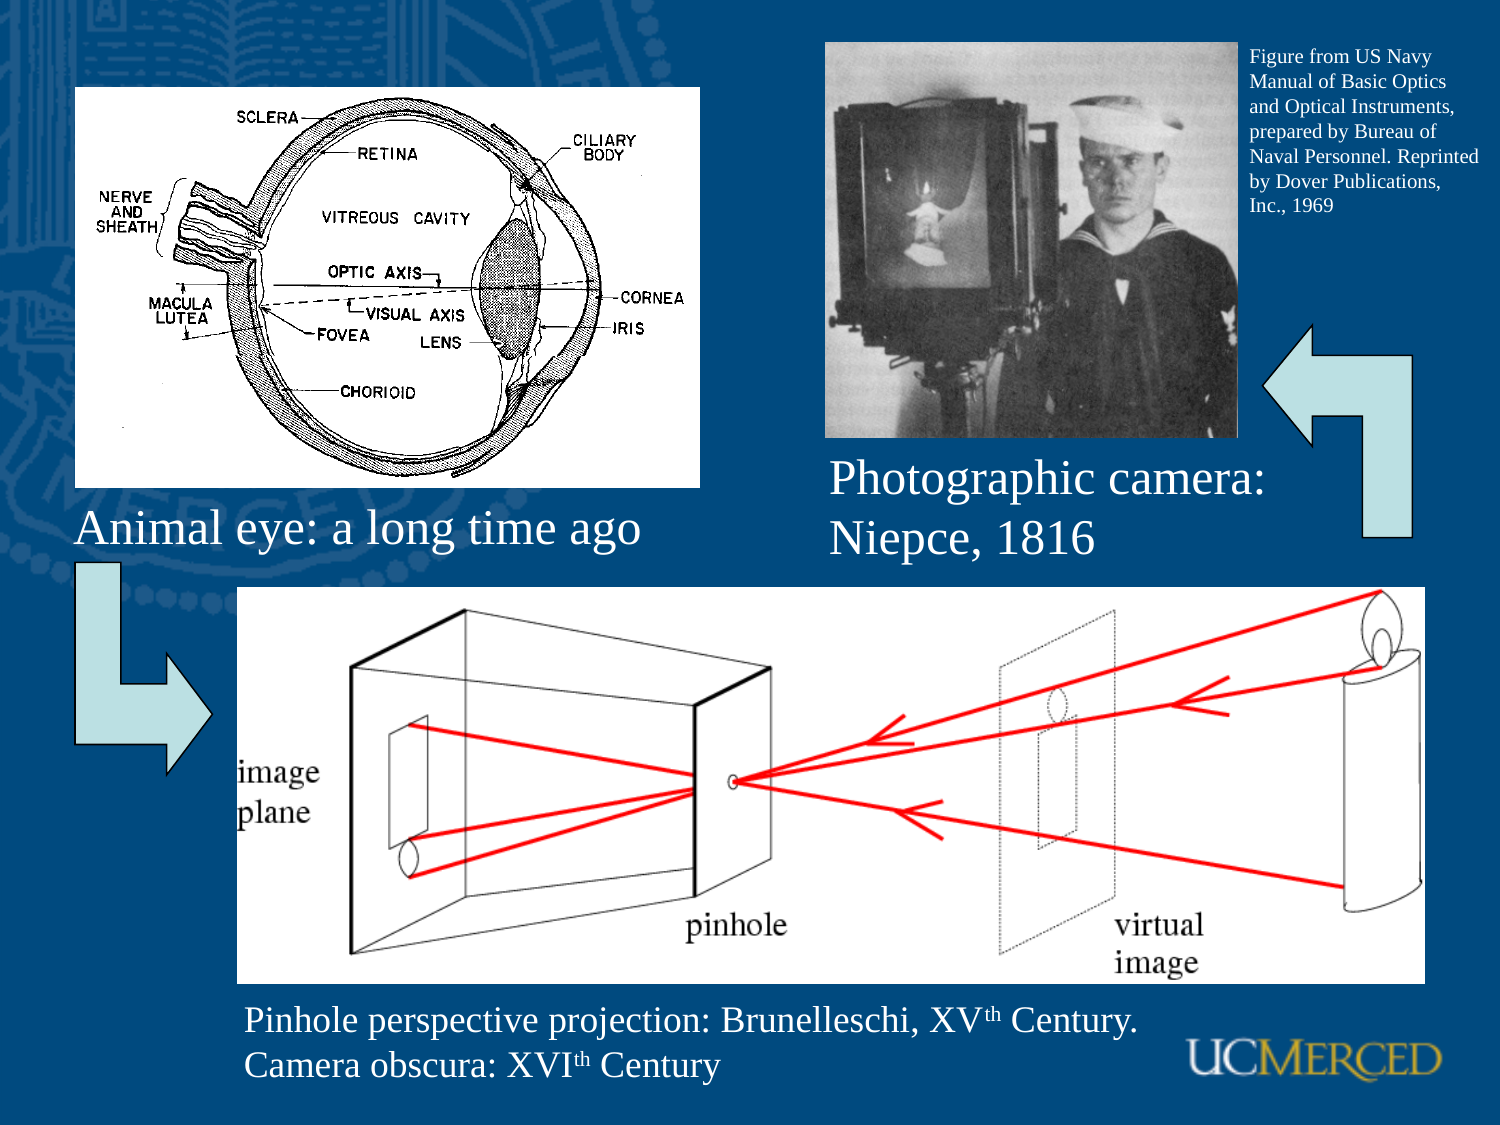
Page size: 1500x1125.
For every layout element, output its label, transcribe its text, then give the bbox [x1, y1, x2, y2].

text_box [1262, 325, 1413, 538]
text_box Pinhole perspective projection: Brunelleschi, XVth Century. Camera obscura: XVIth Century [229, 987, 1154, 1093]
text_box Figure from US Navy Manual of Basic Optics and Optical Instruments, prepared by Bureau of Naval Personnel. Reprinted by Dover Publications, Inc., 1969 [1234, 34, 1500, 225]
text_box Animal eye: a long time ago [58, 487, 657, 563]
text_box [75, 562, 213, 775]
picture [0, 0, 1500, 1125]
text_box Photographic camera: Niepce, 1816 [814, 437, 1283, 573]
